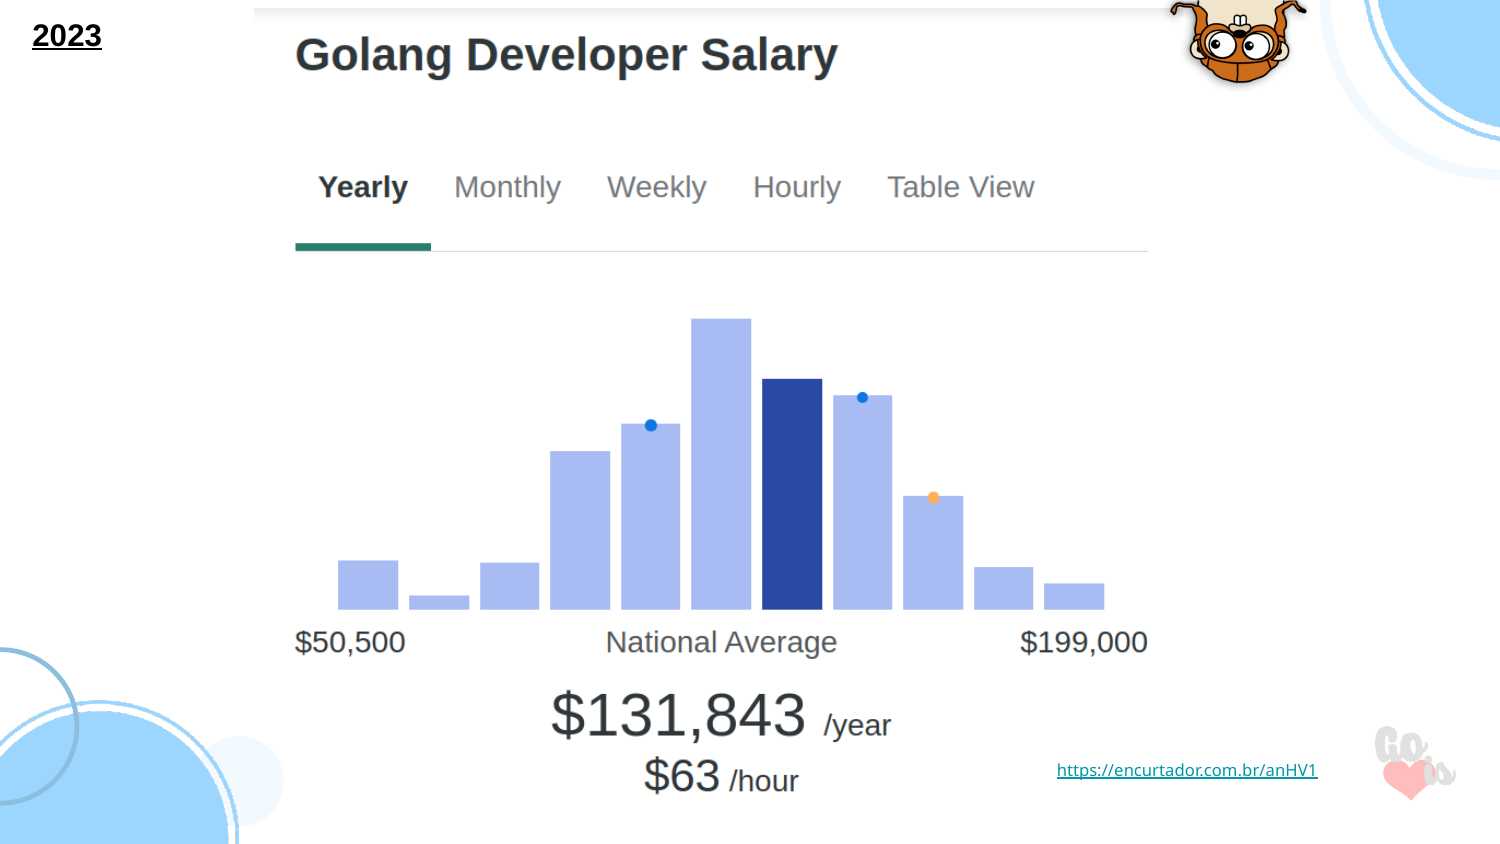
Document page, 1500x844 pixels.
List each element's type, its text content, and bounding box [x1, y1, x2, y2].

text_box 2023 [17, 0, 126, 68]
picture [1375, 726, 1457, 801]
text_box https://encurtador.com.br/anHV1 [1188, 744, 1352, 795]
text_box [1319, 0, 1500, 181]
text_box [0, 646, 284, 844]
picture [253, 0, 1308, 822]
